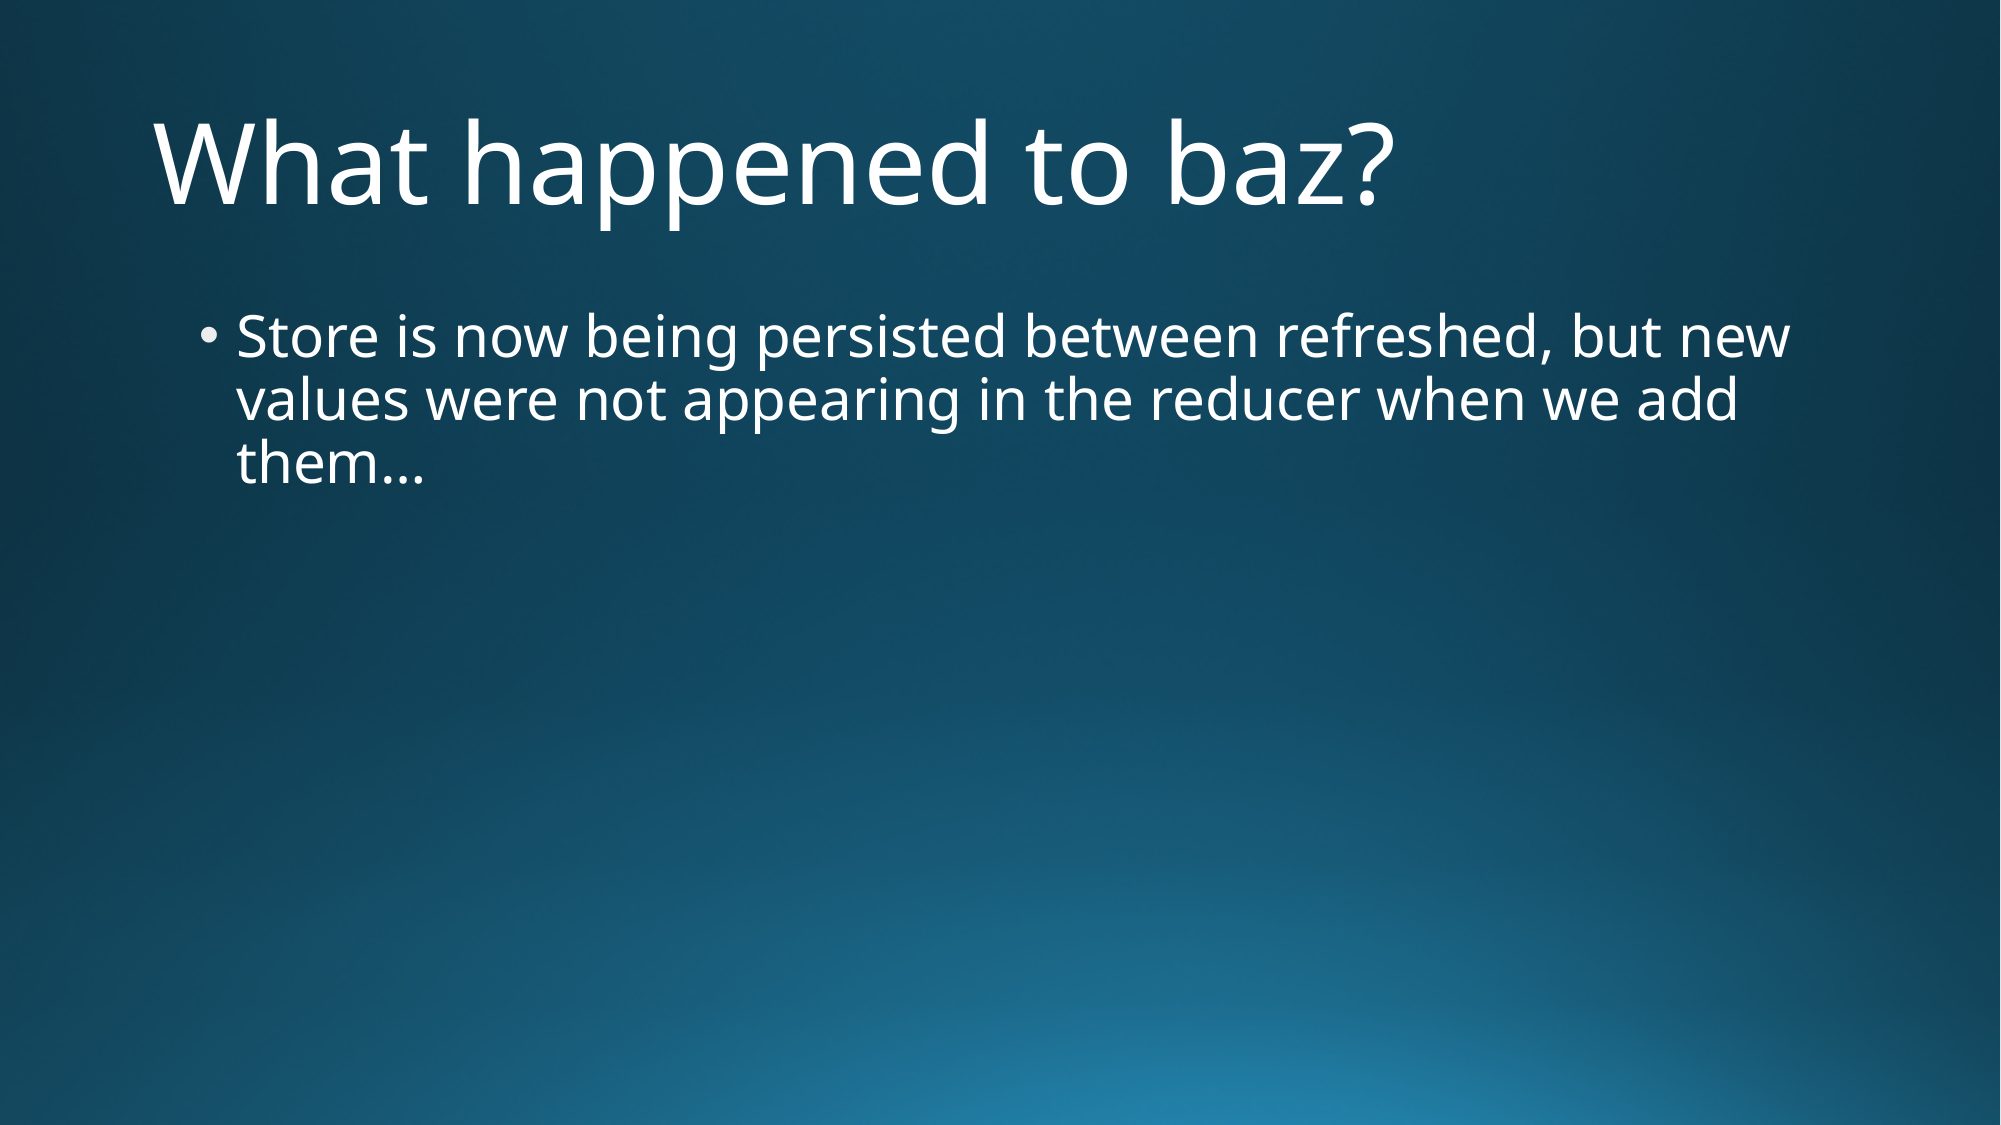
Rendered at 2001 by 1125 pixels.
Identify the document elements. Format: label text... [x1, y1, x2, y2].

title What happened to baz? [137, 59, 1863, 278]
list Store is now being persisted between refreshed, but new values were not appearing in the reducer when we add them… [183, 299, 1863, 1014]
picture [0, 0, 2001, 1125]
